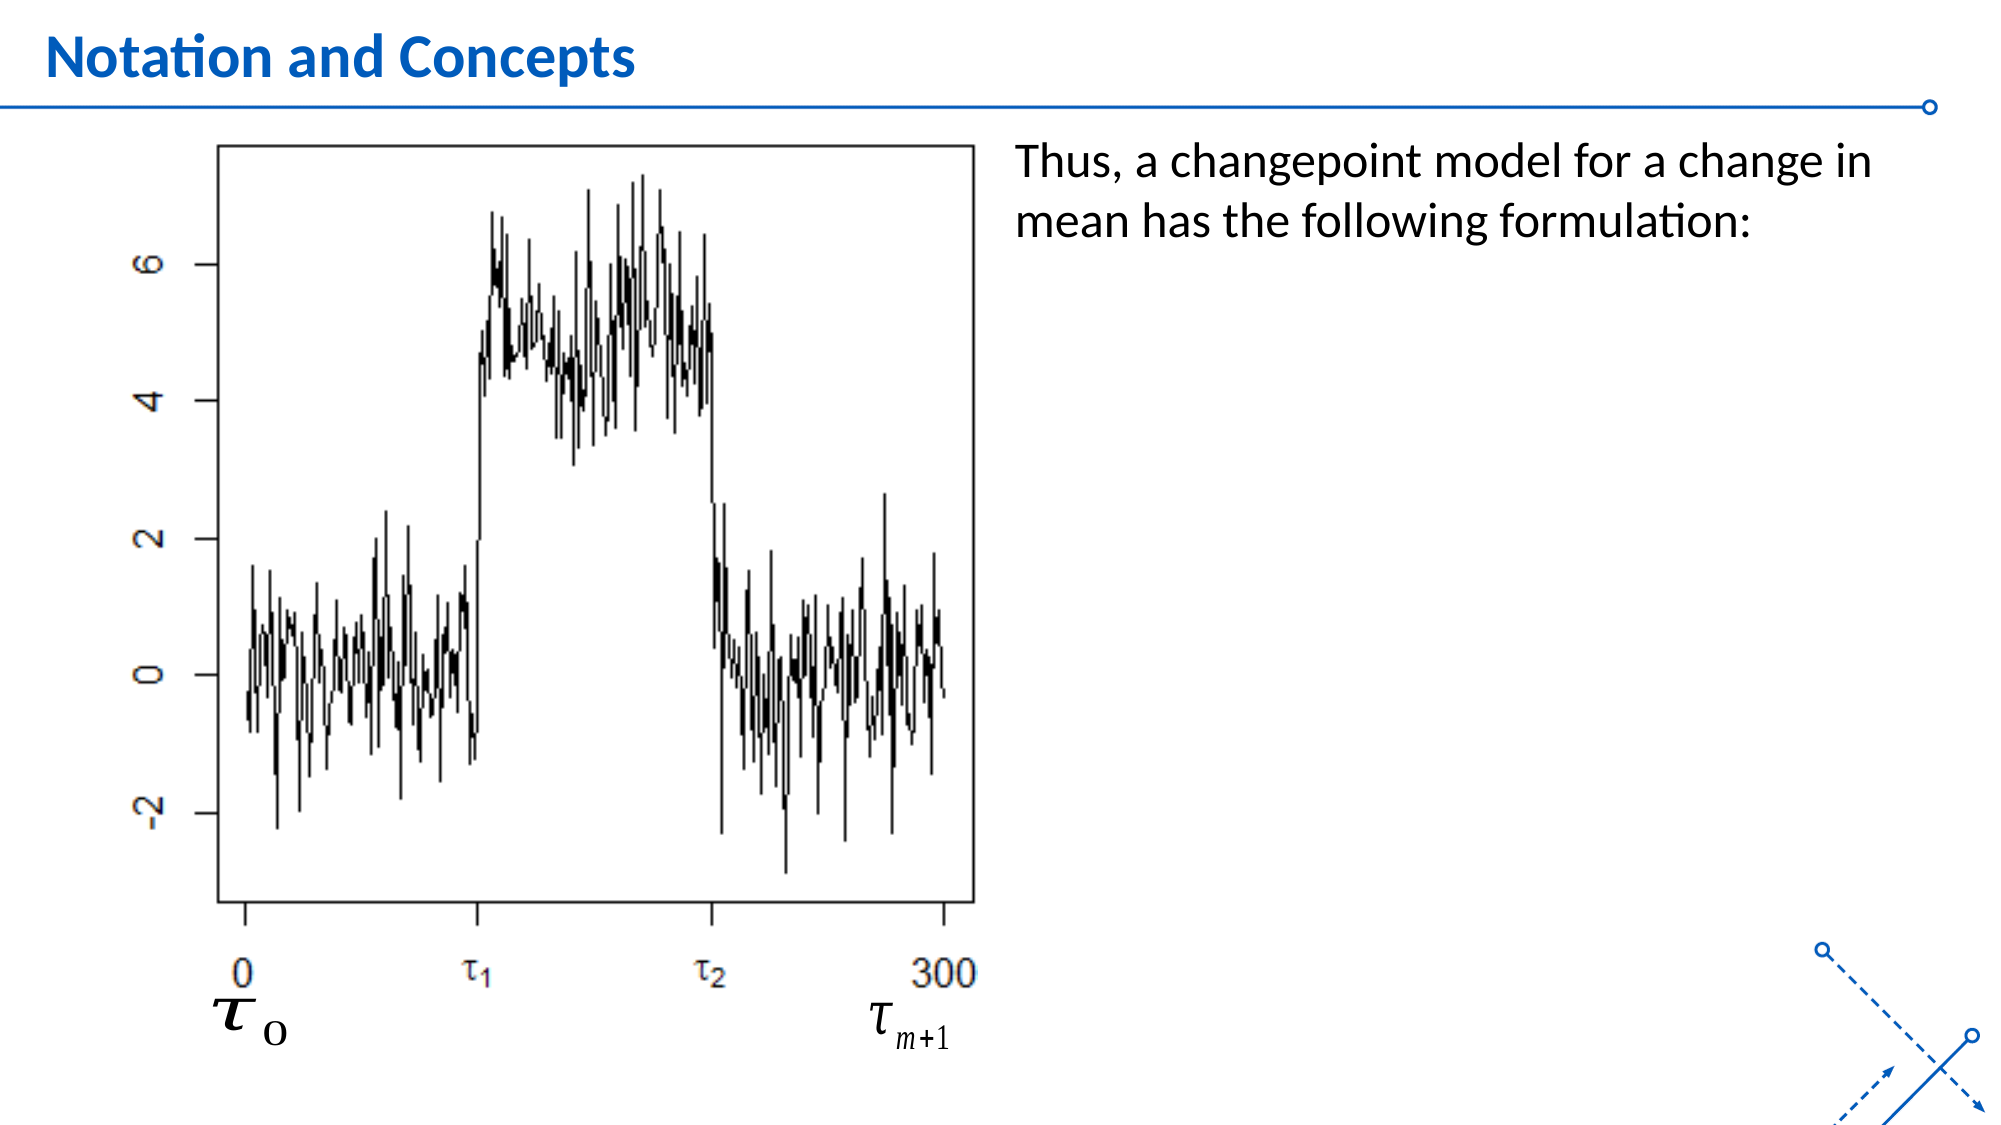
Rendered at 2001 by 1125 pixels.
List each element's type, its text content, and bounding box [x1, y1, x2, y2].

title Notation and Concepts [30, 7, 1968, 98]
picture [0, 0, 2001, 1125]
